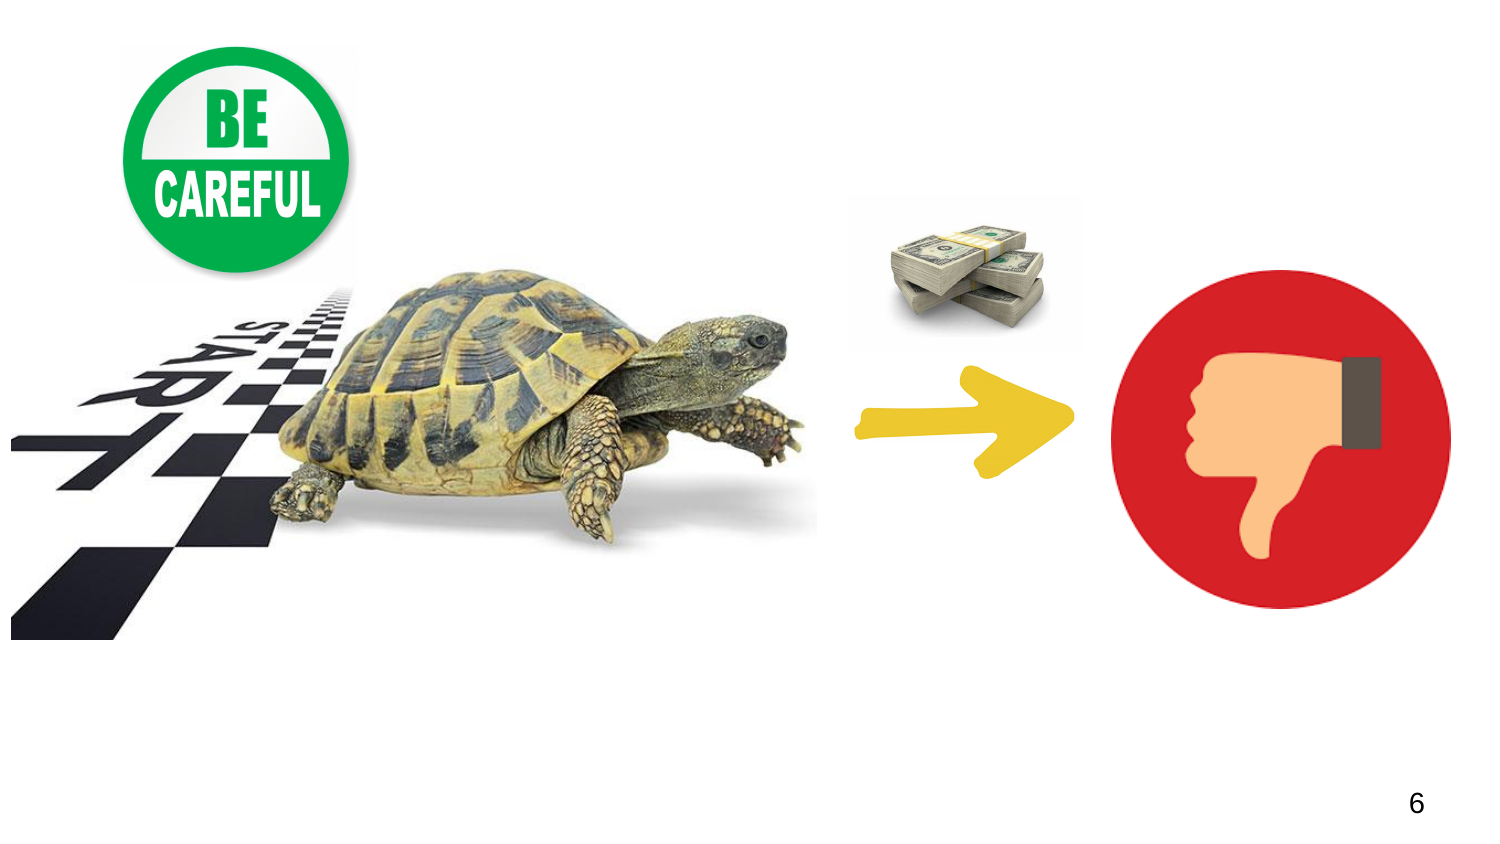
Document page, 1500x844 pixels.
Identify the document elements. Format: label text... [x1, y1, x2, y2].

slide_number ‹#› [1394, 769, 1484, 834]
picture [845, 194, 1083, 533]
picture [11, 44, 818, 641]
picture [1111, 269, 1451, 610]
